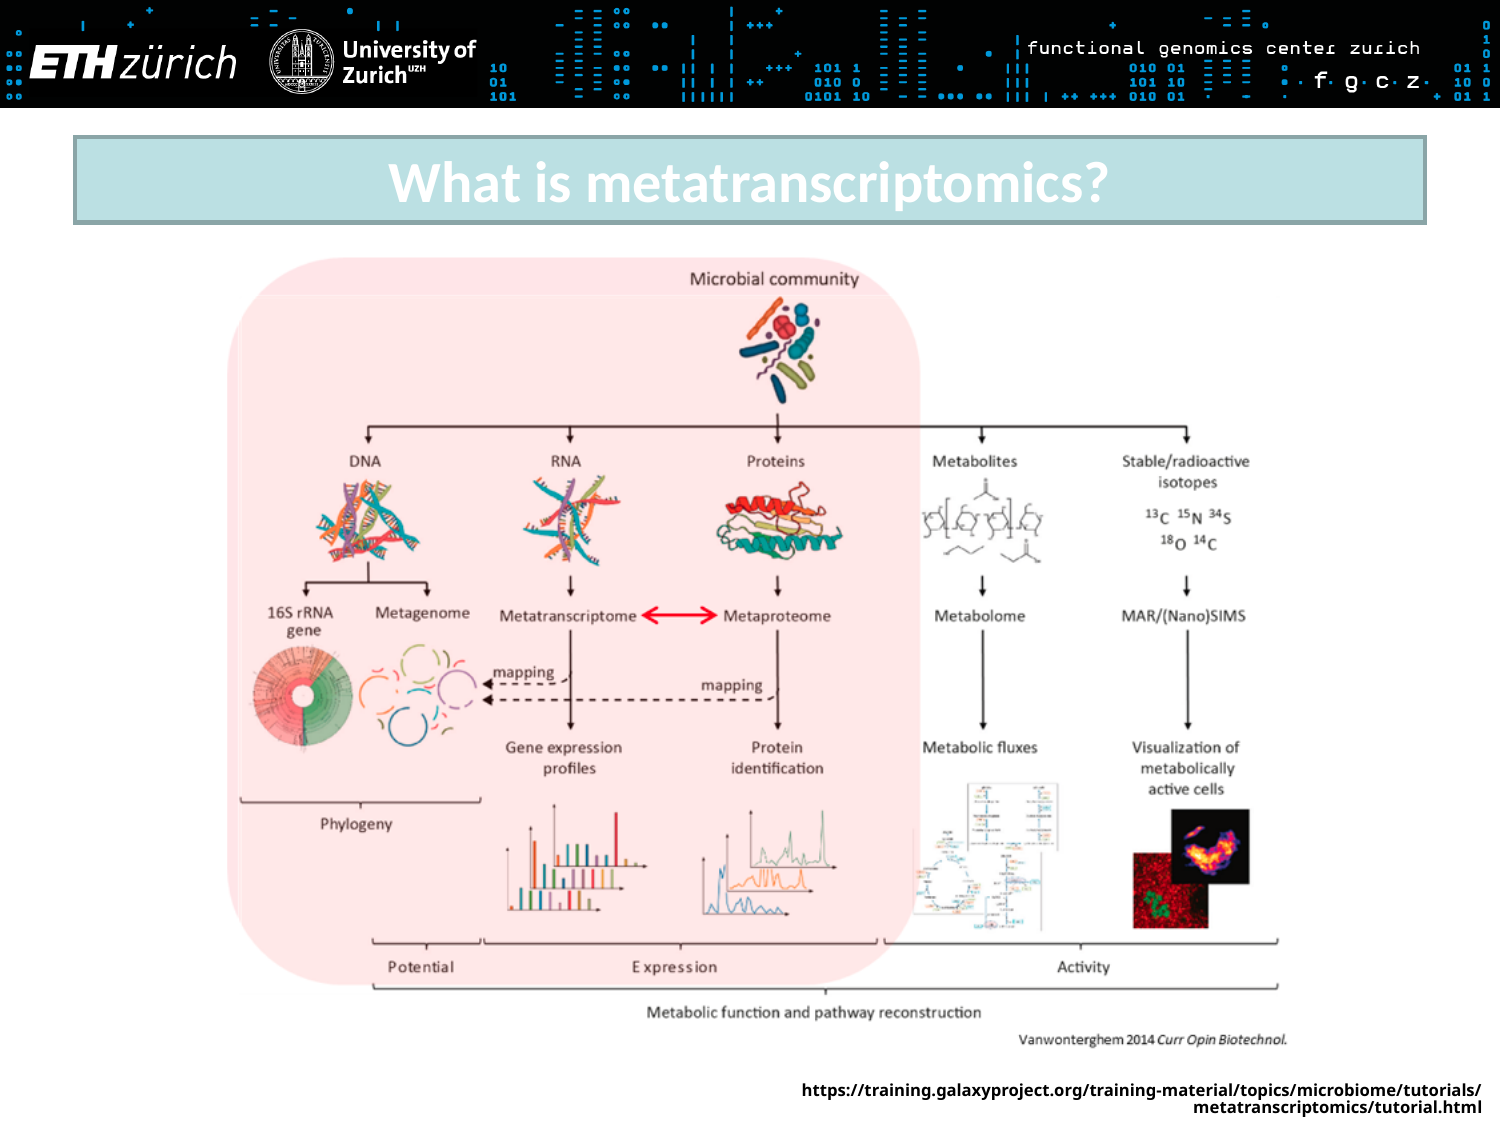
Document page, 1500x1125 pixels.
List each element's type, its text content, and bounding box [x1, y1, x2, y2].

text_box https://training.galaxyproject.org/training-material/topics/microbiome/tutorials/metatranscriptomics/tutorial.html [747, 1076, 1498, 1125]
picture [194, 243, 1306, 1059]
title What is metatranscriptomics? [73, 135, 1427, 225]
picture [0, 0, 1500, 108]
